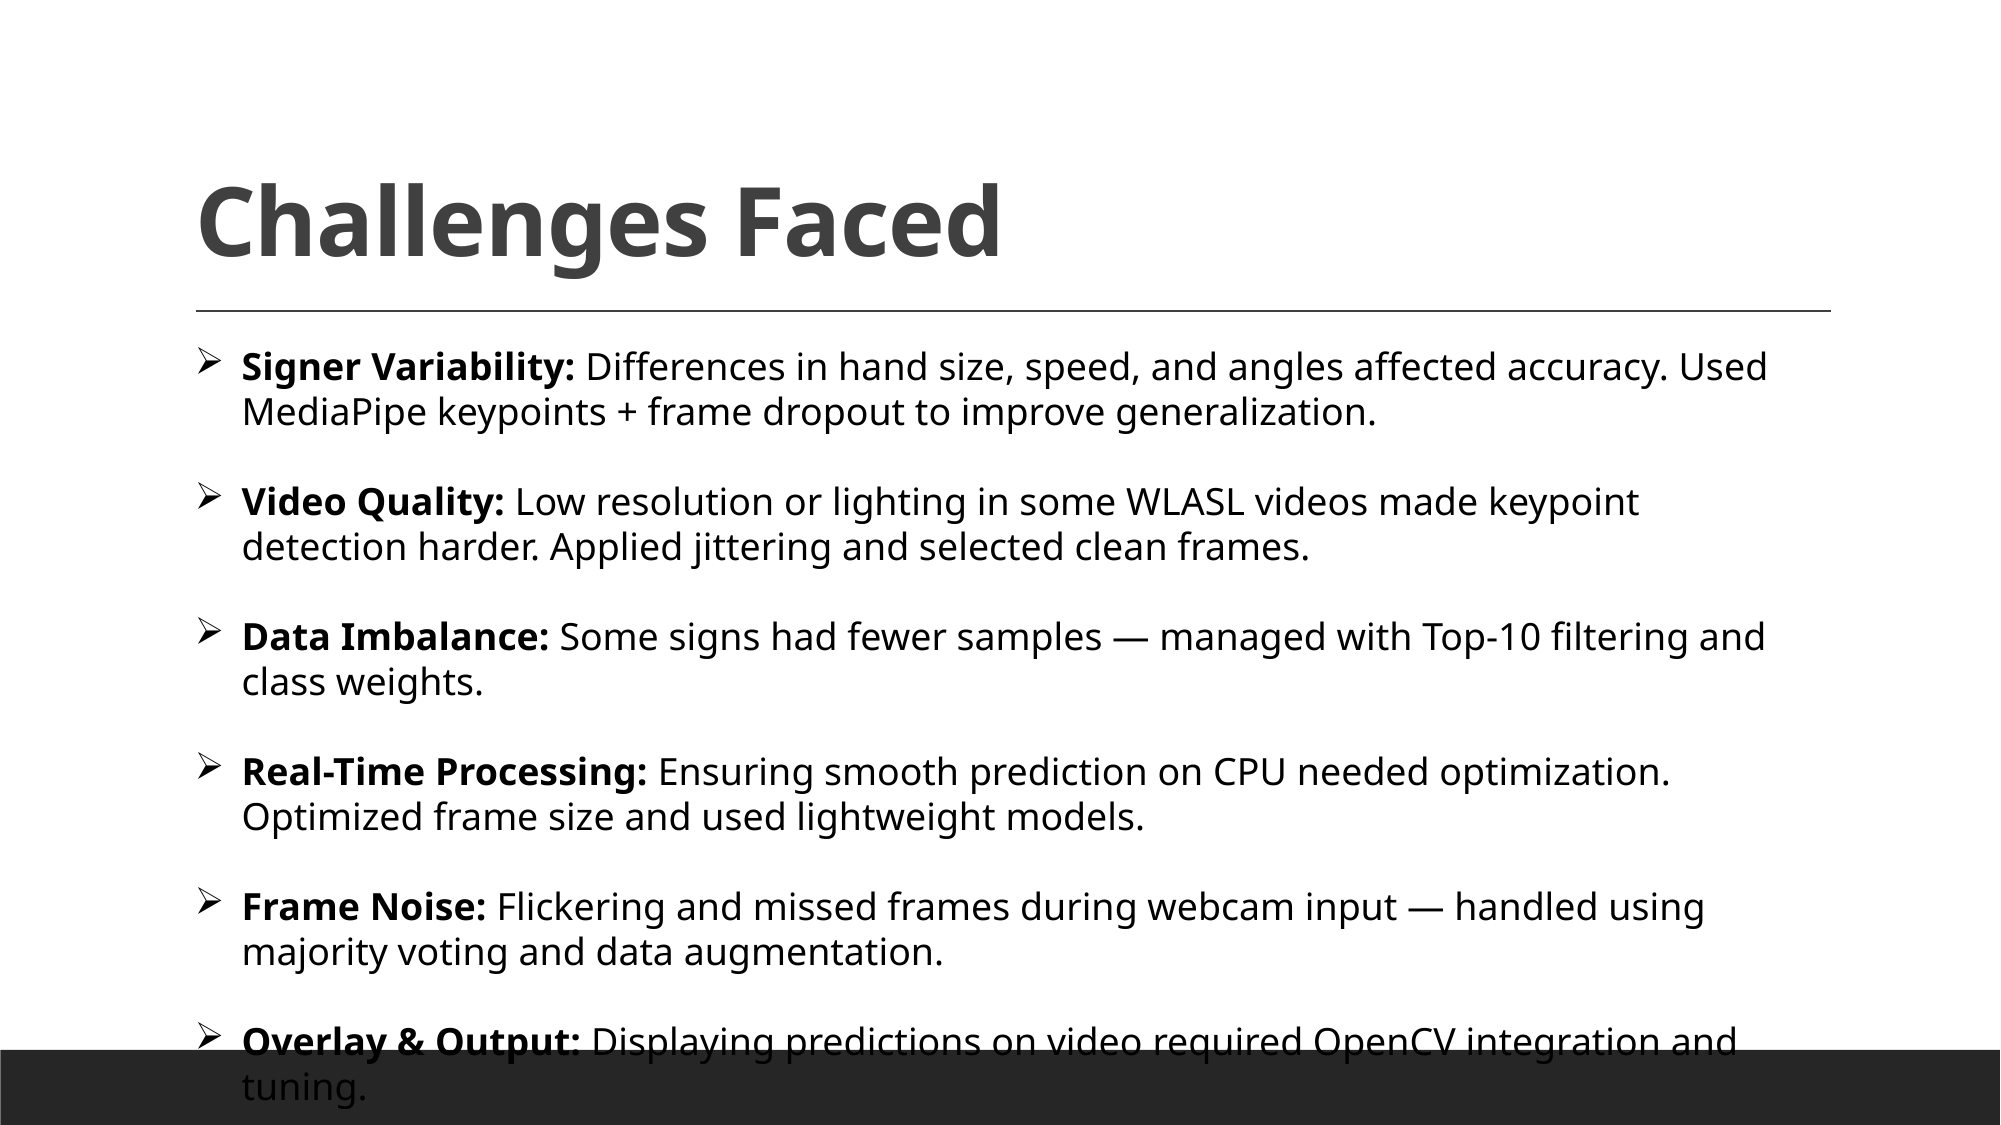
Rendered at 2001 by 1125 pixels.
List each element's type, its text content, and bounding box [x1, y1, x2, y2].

text_box Signer Variability: Differences in hand size, speed, and angles affected accuracy. Used MediaPipe keypoints + frame dropout to improve generalization. Video Quality: Low resolution or lighting in some WLASL videos made keypoint detection harder. Applied jittering and selected clean frames. Data Imbalance: Some signs had fewer samples — managed with Top-10 filtering and class weights. Real-Time Processing: Ensuring smooth prediction on CPU needed optimization. Optimized frame size and used lightweight models. Frame Noise: Flickering and missed frames during webcam input — handled using majority voting and data augmentation. Overlay & Output: Displaying predictions on video required OpenCV integration and tuning. [179, 335, 1830, 1116]
title Challenges Faced [180, 47, 1830, 285]
